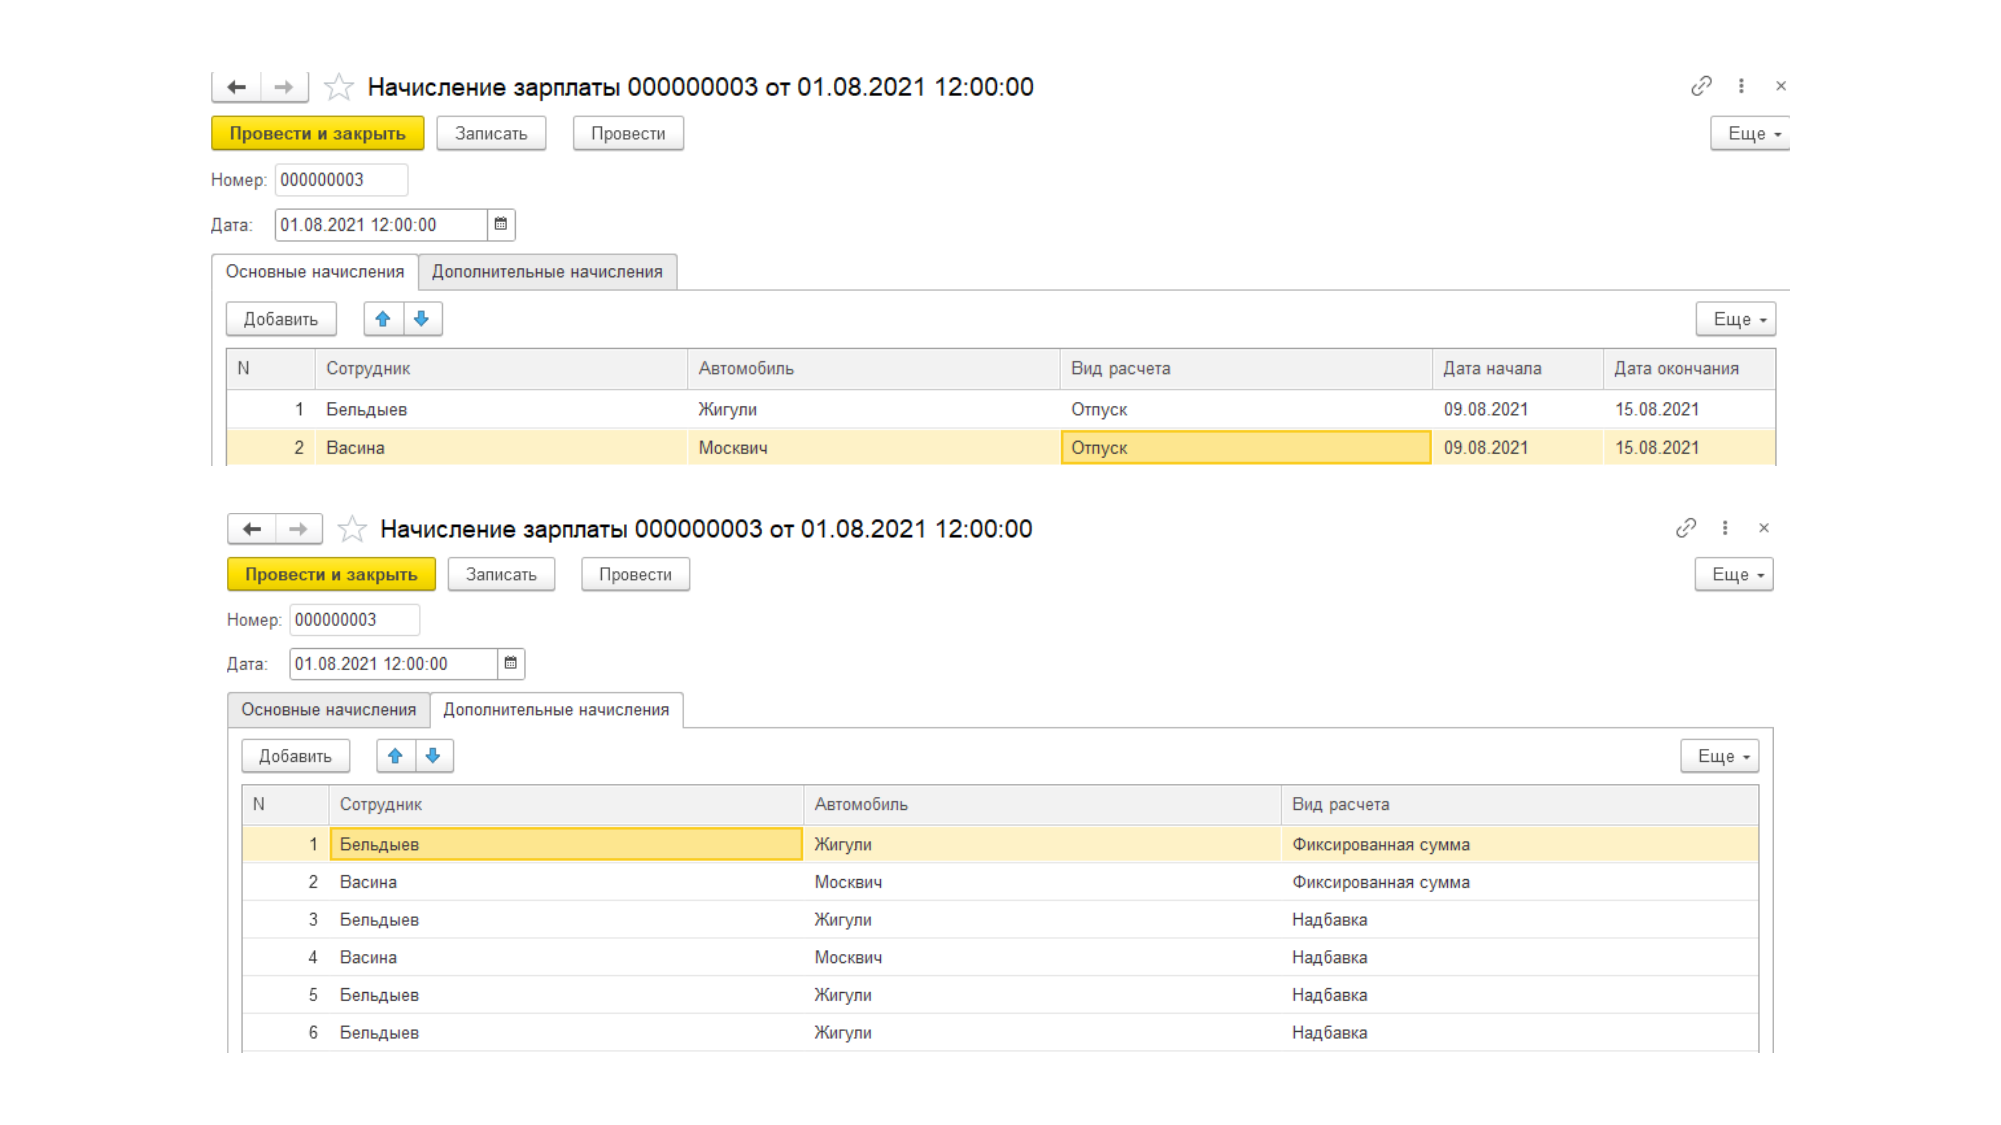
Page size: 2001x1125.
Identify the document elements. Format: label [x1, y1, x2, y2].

picture [210, 72, 1790, 466]
picture [226, 513, 1774, 1053]
